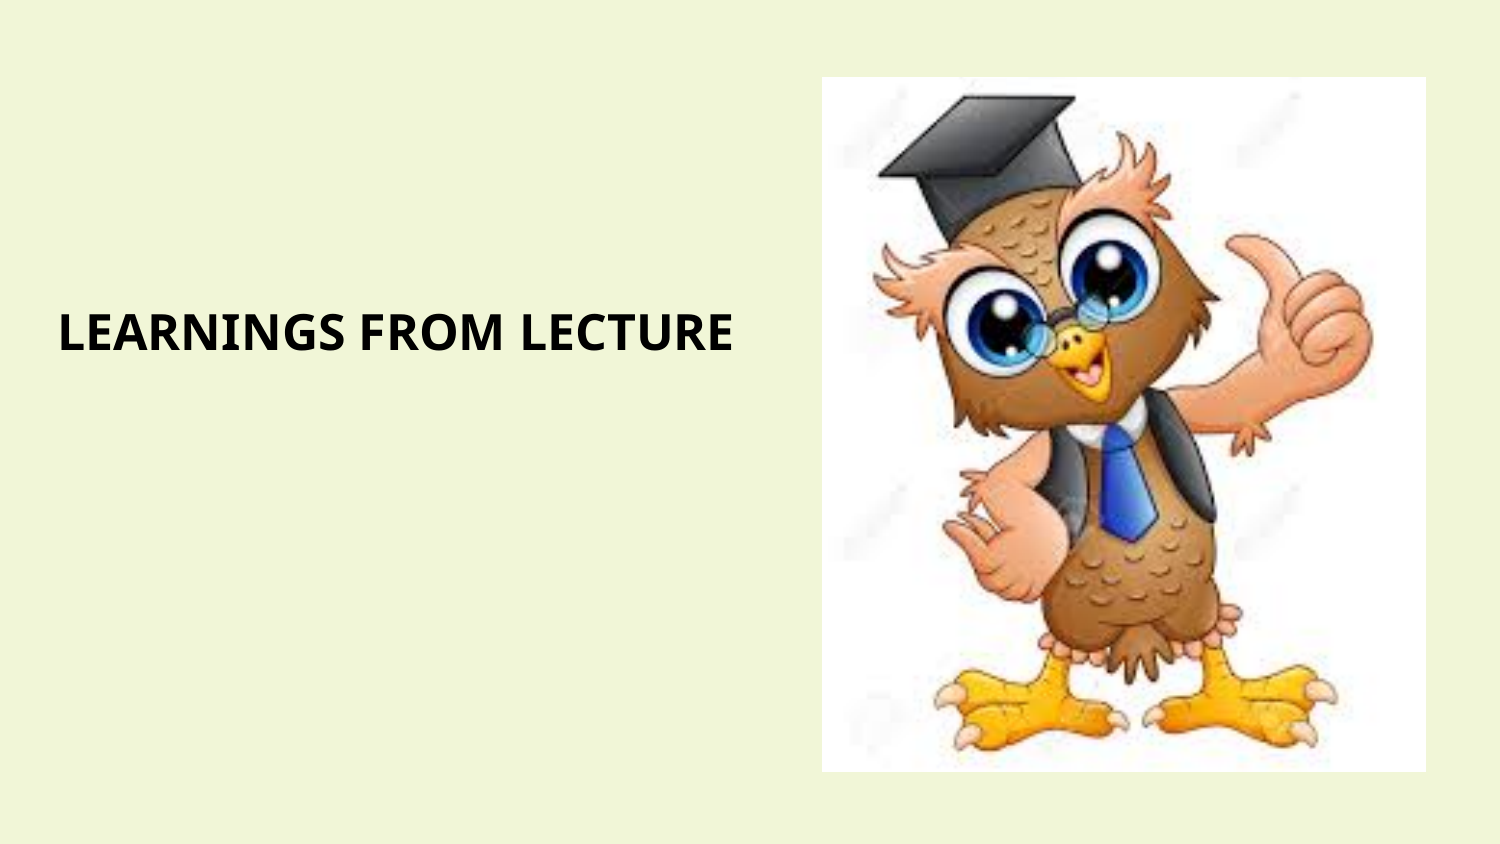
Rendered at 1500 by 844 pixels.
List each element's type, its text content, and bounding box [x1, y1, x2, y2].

text_box LEARNINGS FROM LECTURE [42, 285, 817, 400]
picture [822, 76, 1426, 773]
